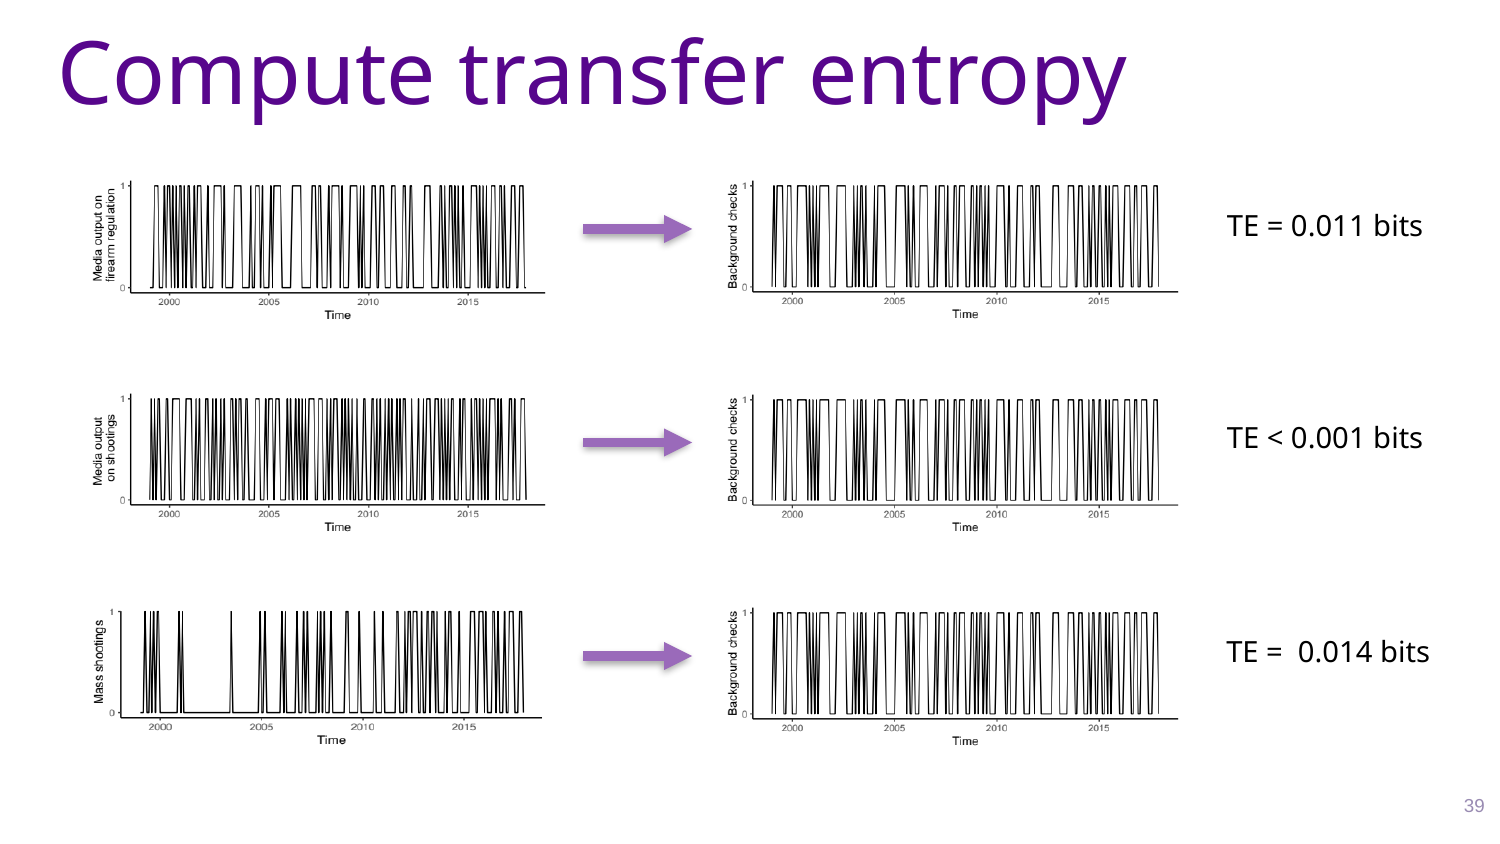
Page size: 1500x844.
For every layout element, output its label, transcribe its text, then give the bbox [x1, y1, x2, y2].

text_box TE = 0.011 bits [1212, 199, 1475, 250]
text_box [86, 388, 1182, 538]
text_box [86, 175, 1182, 326]
slide_number 39 [1162, 782, 1500, 828]
text_box TE < 0.001 bits [1212, 411, 1475, 462]
text_box TE = 0.014 bits [1211, 625, 1500, 676]
title Compute transfer entropy [42, 18, 1458, 113]
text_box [86, 600, 1182, 752]
